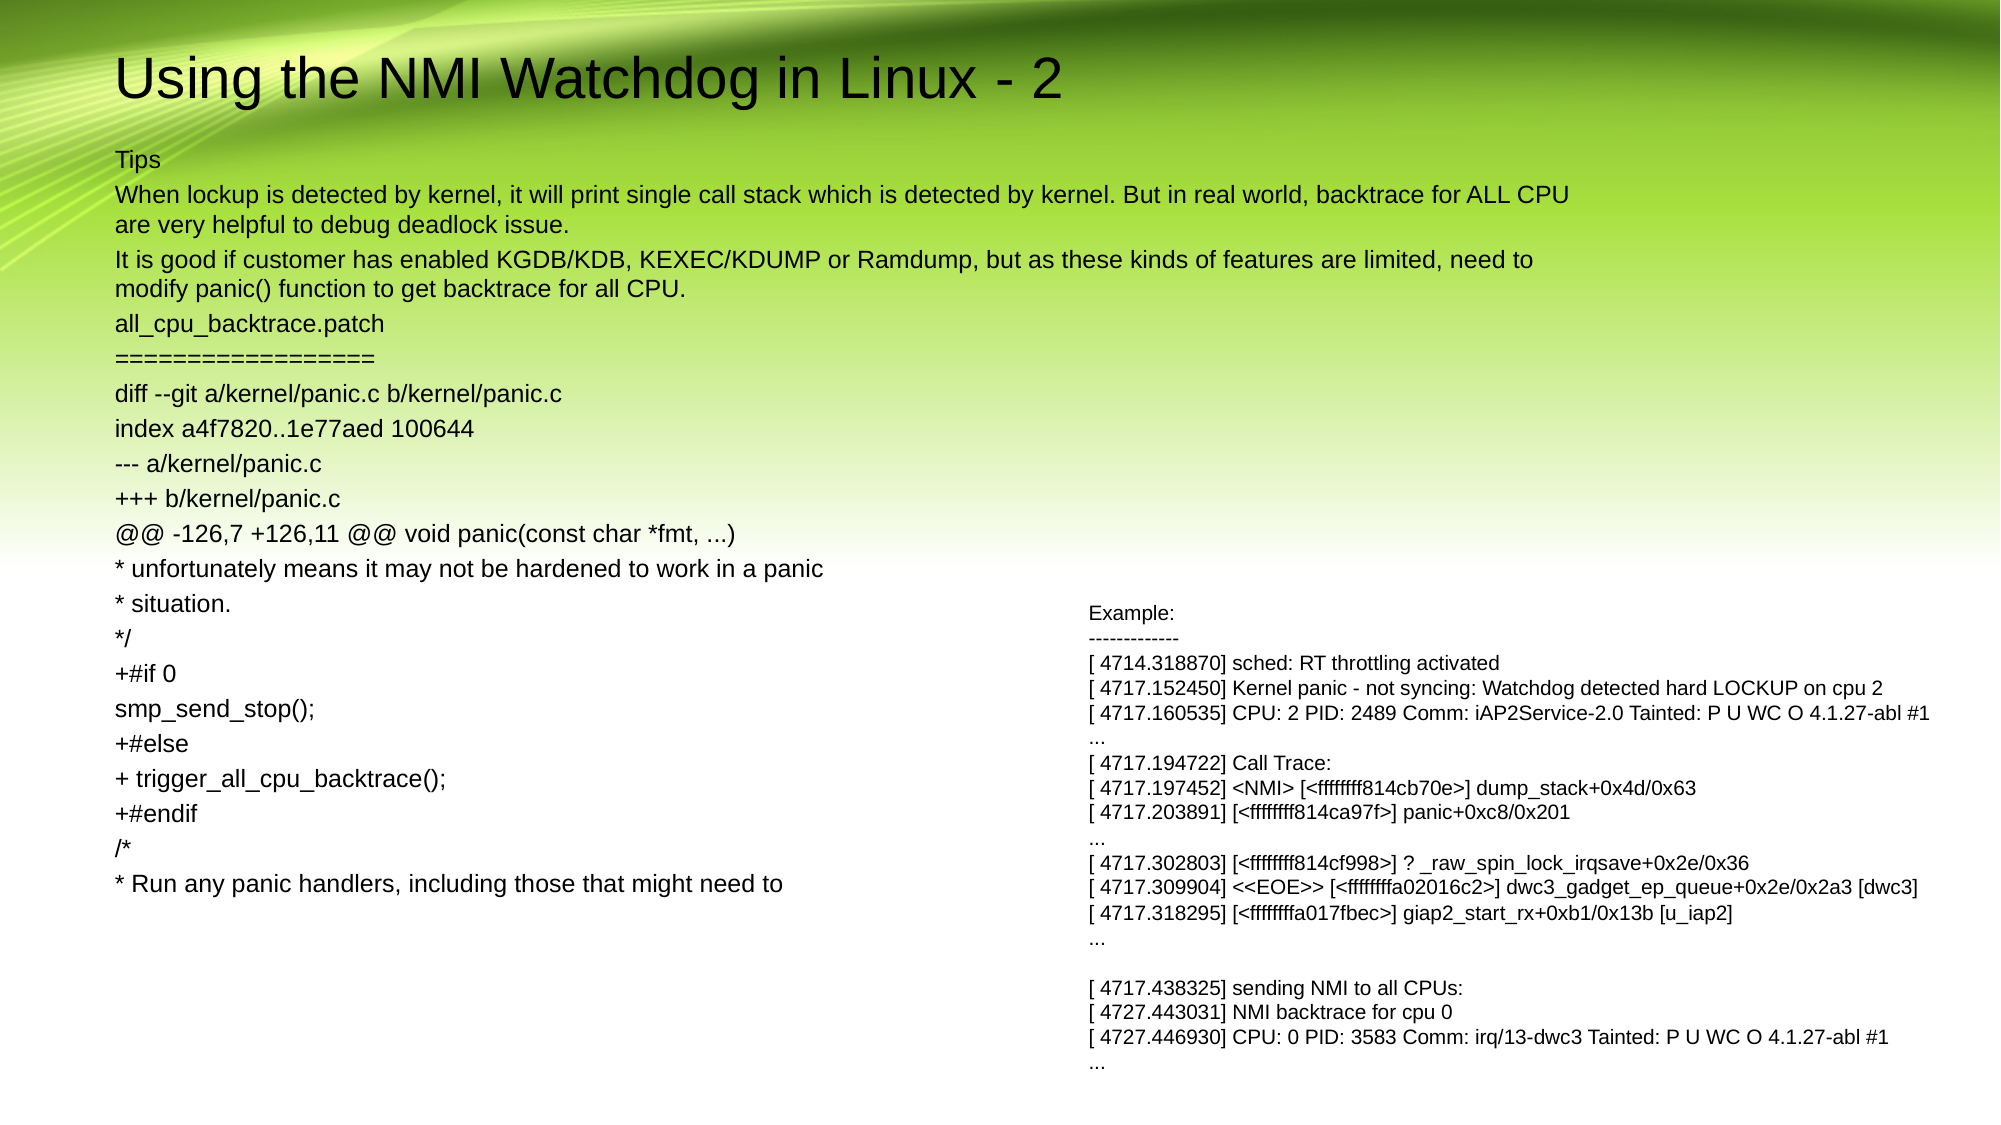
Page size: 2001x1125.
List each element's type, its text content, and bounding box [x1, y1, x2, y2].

text_box Example: ------------- [ 4714.318870] sched: RT throttling activated [ 4717.152450] Kernel panic - not syncing: Watchdog detected hard LOCKUP on cpu 2 [ 4717.160535] CPU: 2 PID: 2489 Comm: iAP2Service-2.0 Tainted: P U WC O 4.1.27-abl #1 ... [ 4717.194722] Call Trace: [ 4717.197452] <NMI> [<ffffffff814cb70e>] dump_stack+0x4d/0x63 [ 4717.203891] [<ffffffff814ca97f>] panic+0xc8/0x201 ... [ 4717.302803] [<ffffffff814cf998>] ? _raw_spin_lock_irqsave+0x2e/0x36 [ 4717.309904] <<EOE>> [<ffffffffa02016c2>] dwc3_gadget_ep_queue+0x2e/0x2a3 [dwc3] [ 4717.318295] [<ffffffffa017fbec>] giap2_start_rx+0xb1/0x13b [u_iap2] ... [ 4717.438325] sending NMI to all CPUs: [ 4727.443031] NMI backtrace for cpu 0 [ 4727.446930] CPU: 0 PID: 3583 Comm: irq/13-dwc3 Tainted: P U WC O 4.1.27-abl #1 ... [1073, 591, 1946, 1082]
picture [0, 0, 2000, 1125]
title Using the NMI Watchdog in Linux - 2 [99, 31, 1901, 119]
list Tips When lockup is detected by kernel, it will print single call stack which is detected by kernel. But in real world, backtrace for ALL CPU are very helpful to debug deadlock issue. It is good if customer has enabled KGDB/KDB, KEXEC/KDUMP or Ramdump, but as these kinds of features are limited, need to modify panic() function to get backtrace for all CPU. all_cpu_backtrace.patch ================== diff --git a/kernel/panic.c b/kernel/panic.c index a4f7820..1e77aed 100644 --- a/kernel/panic.c +++ b/kernel/panic.c @@ -126,7 +126,11 @@ void panic(const char *fmt, ...) * unfortunately means it may not be hardened to work in a panic * situation. */ +#if 0 smp_send_stop(); +#else + trigger_all_cpu_backtrace(); +#endif /* * Run any panic handlers, including those that might need to [99, 135, 1604, 1067]
